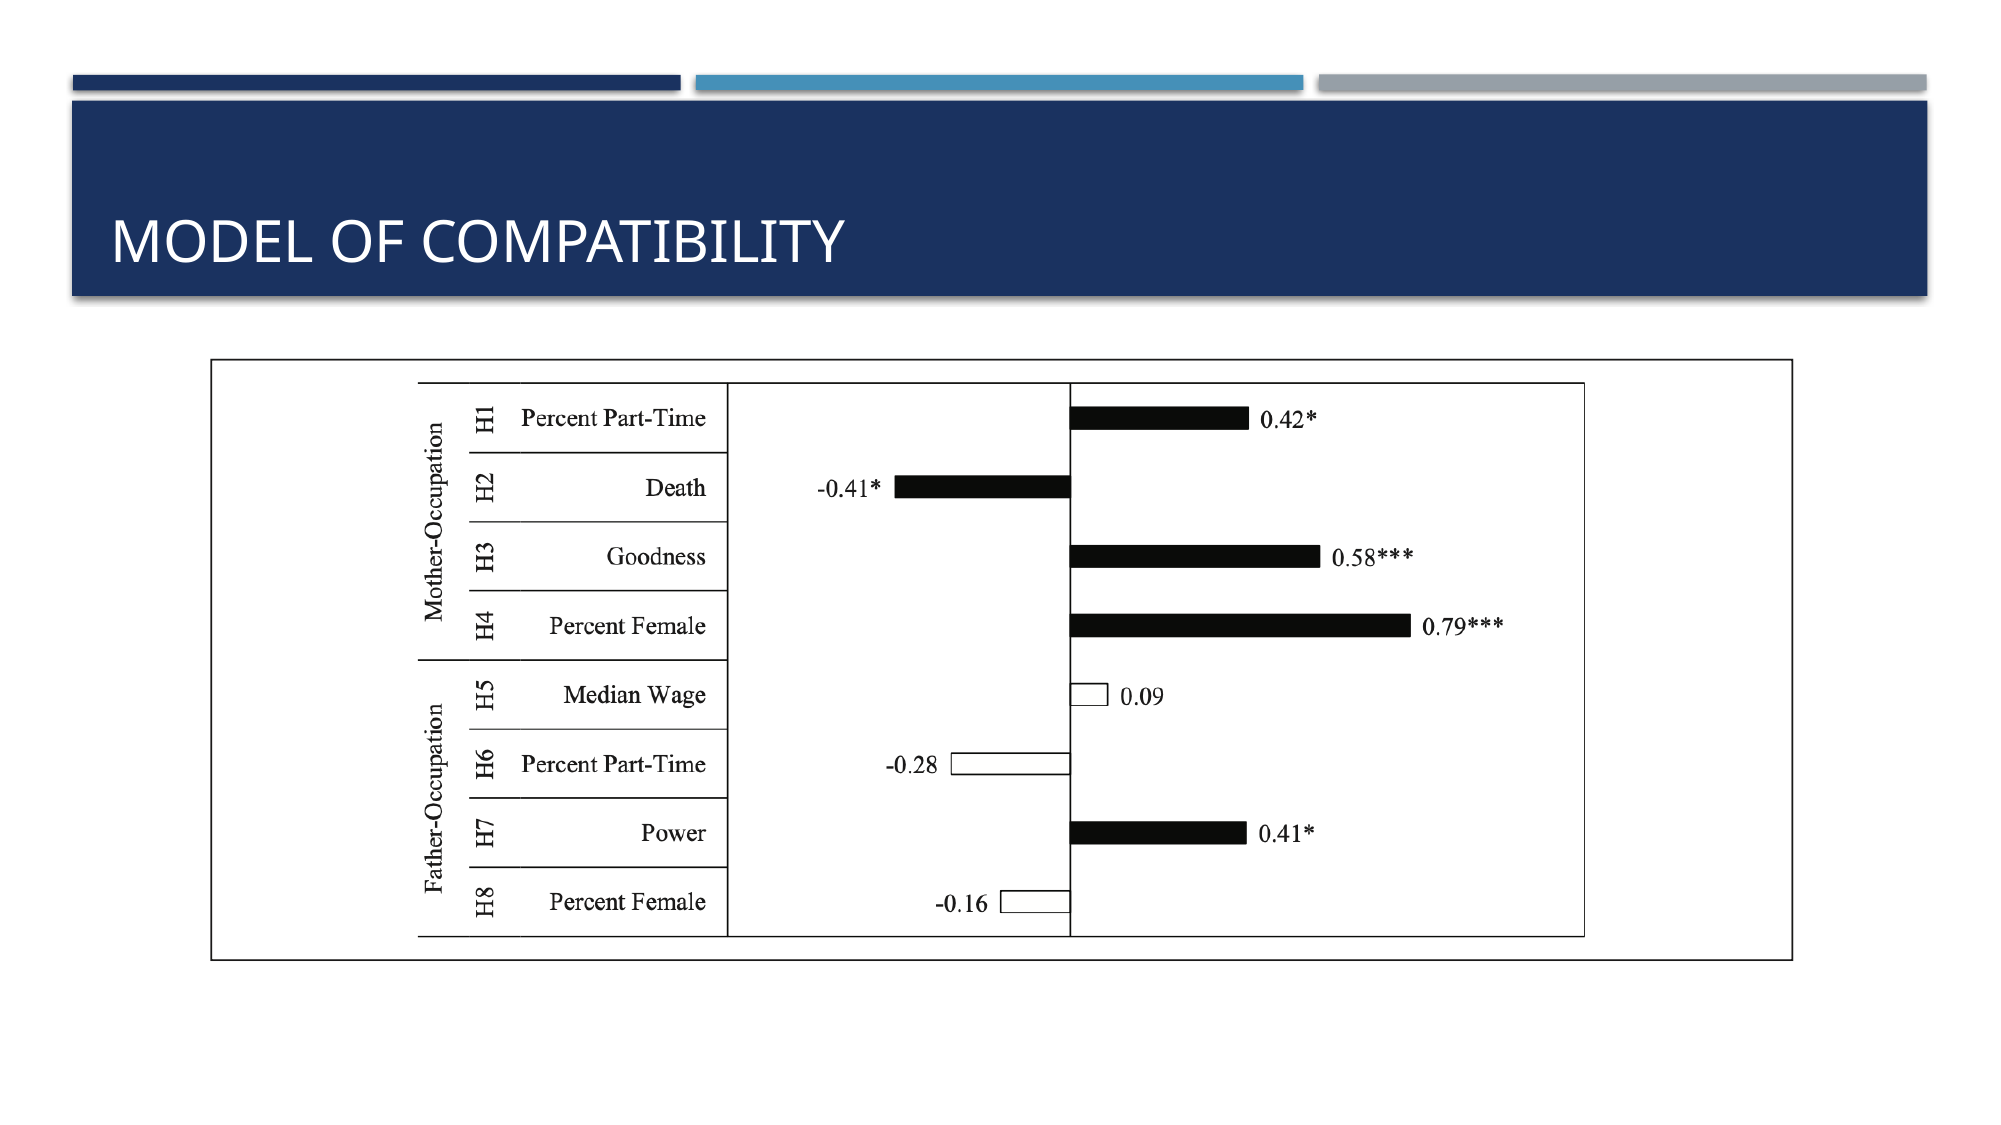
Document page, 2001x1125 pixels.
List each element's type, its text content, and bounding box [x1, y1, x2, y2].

title Model of Compatibility [95, 115, 1905, 282]
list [204, 357, 1796, 962]
